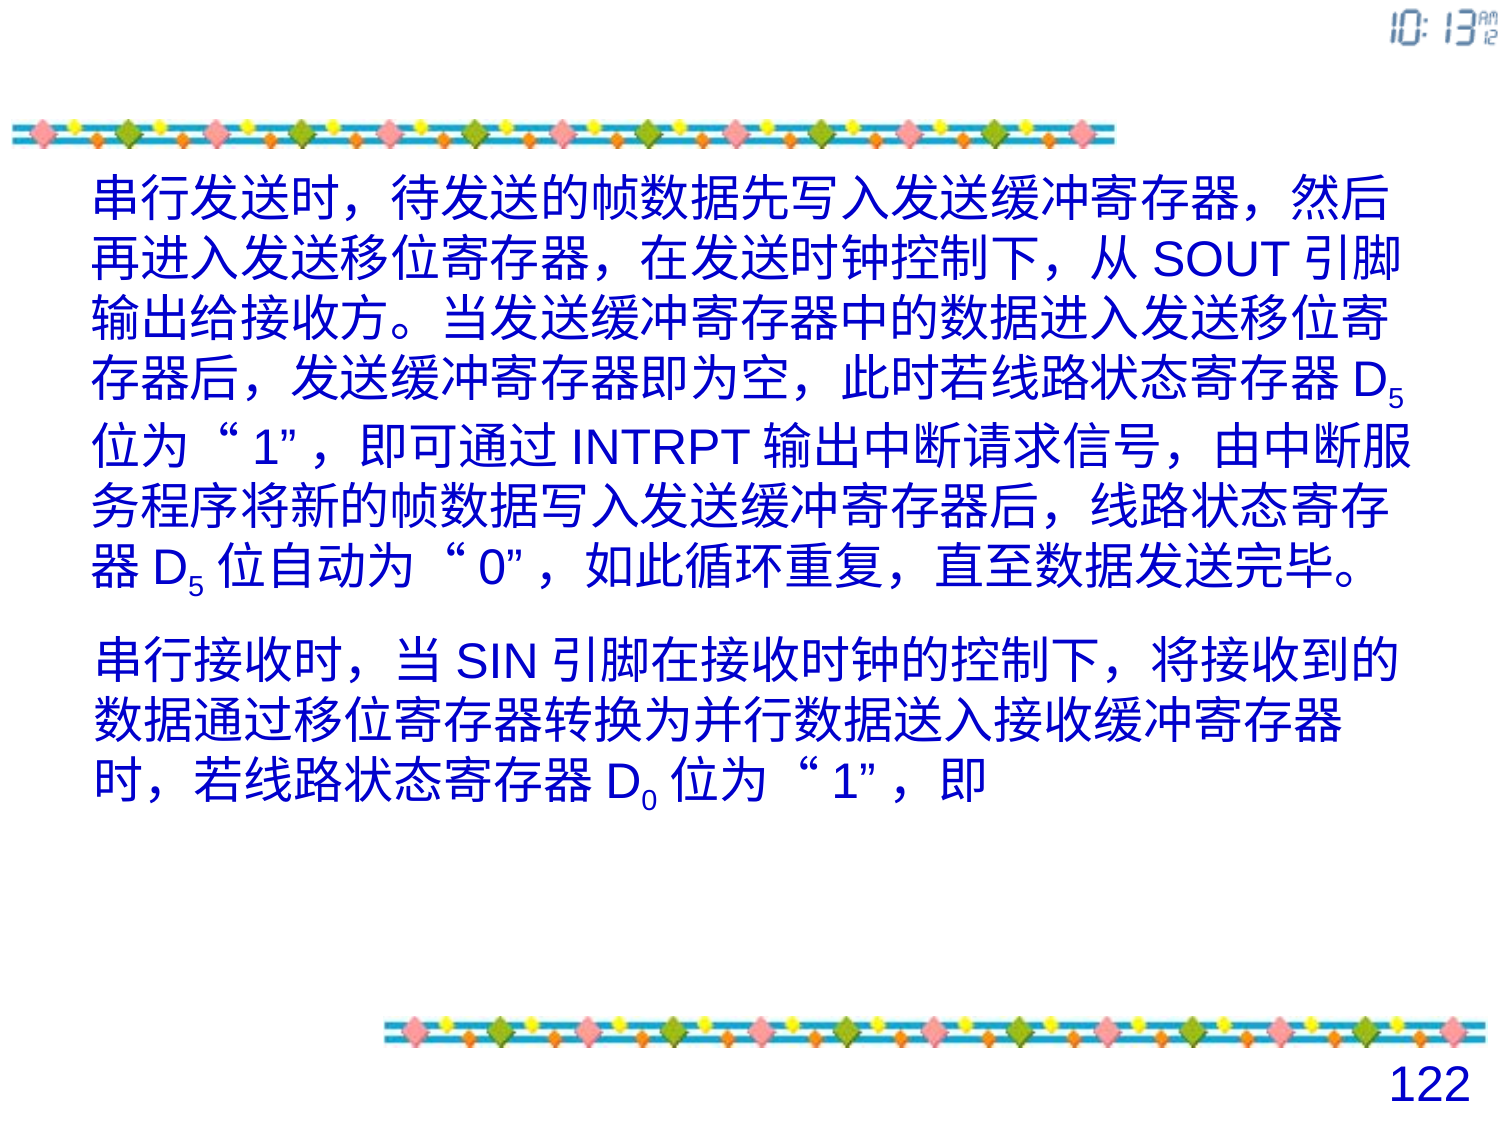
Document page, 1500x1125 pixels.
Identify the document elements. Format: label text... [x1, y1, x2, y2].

text_box 串行发送时，待发送的帧数据先写入发送缓冲寄存器，然后再进入发送移位寄存器，在发送时钟控制下，从SOUT引脚输出给接收方。当发送缓冲寄存器中的数据进入发送移位寄存器后，发送缓冲寄存器即为空，此时若线路状态寄存器D5位为“1”，即可通过INTRPT输出中断请求信号，由中断服务程序将新的帧数据写入发送缓冲寄存器后，线路状态寄存器D5位自动为“0”，如此循环重复，直至数据发送完毕。 [75, 158, 1448, 610]
picture [383, 1016, 1488, 1048]
picture [11, 119, 1117, 149]
text_box 串行接收时，当SIN引脚在接收时钟的控制下，将接收到的数据通过移位寄存器转换为并行数据送入接收缓冲寄存器时，若线路状态寄存器D0位为“1”，即 [78, 620, 1457, 824]
picture [1371, 0, 1500, 56]
